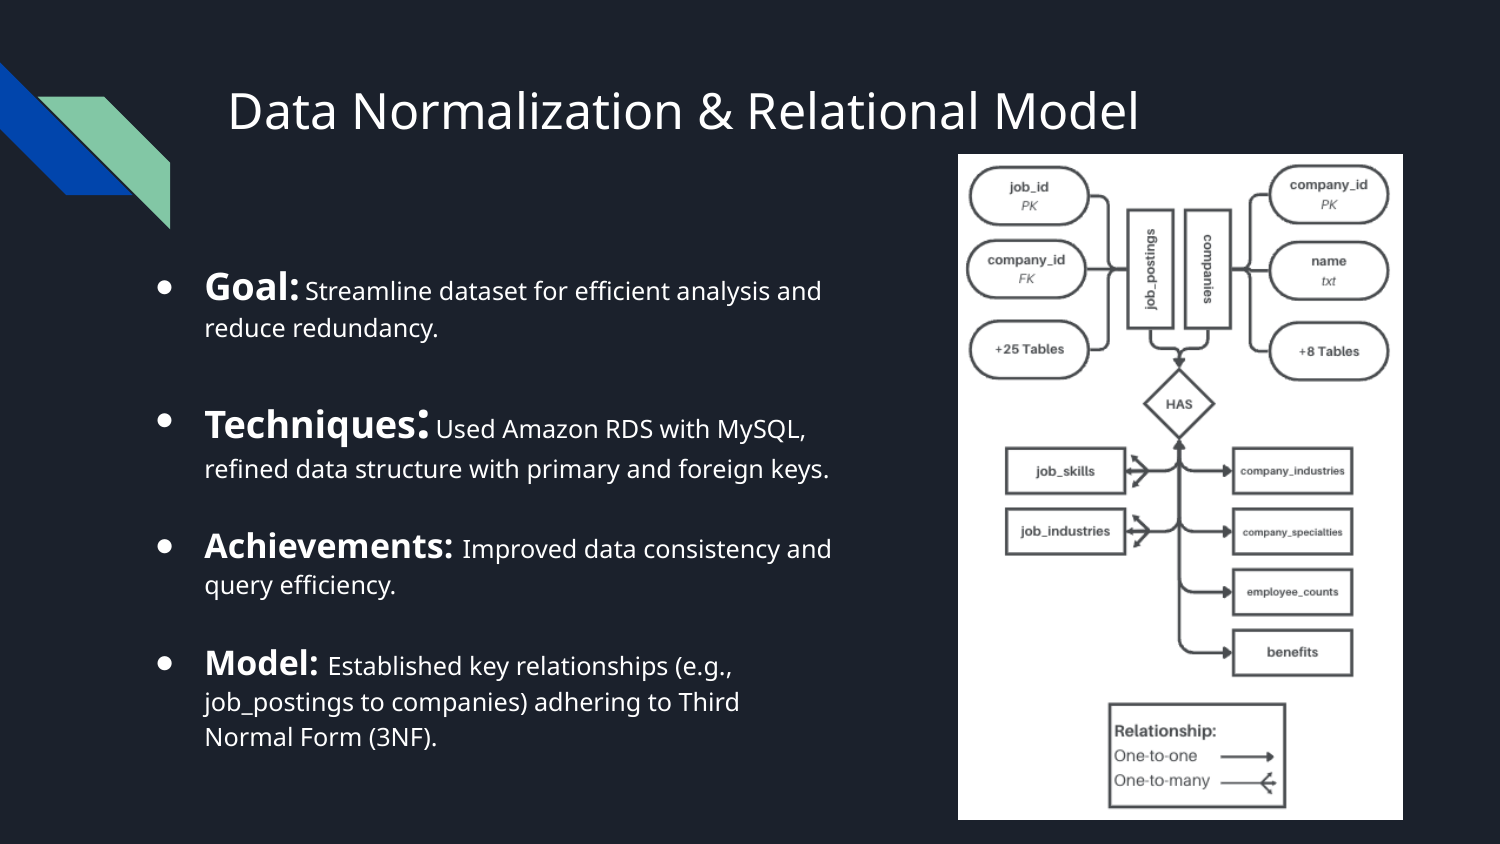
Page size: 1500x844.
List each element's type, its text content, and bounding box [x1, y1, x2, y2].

title Data Normalization & Relational Model [212, 64, 1368, 215]
list Goal: Streamline dataset for efficient analysis and reduce redundancy. Techniques: Used Amazon RDS with MySQL, refined data structure with primary and foreign keys. Achievements: Improved data consistency and query efficiency. Model: Established key relationships (e.g., job_postings to companies) adhering to Third Normal Form (3NF). [112, 240, 850, 772]
picture [958, 153, 1403, 820]
